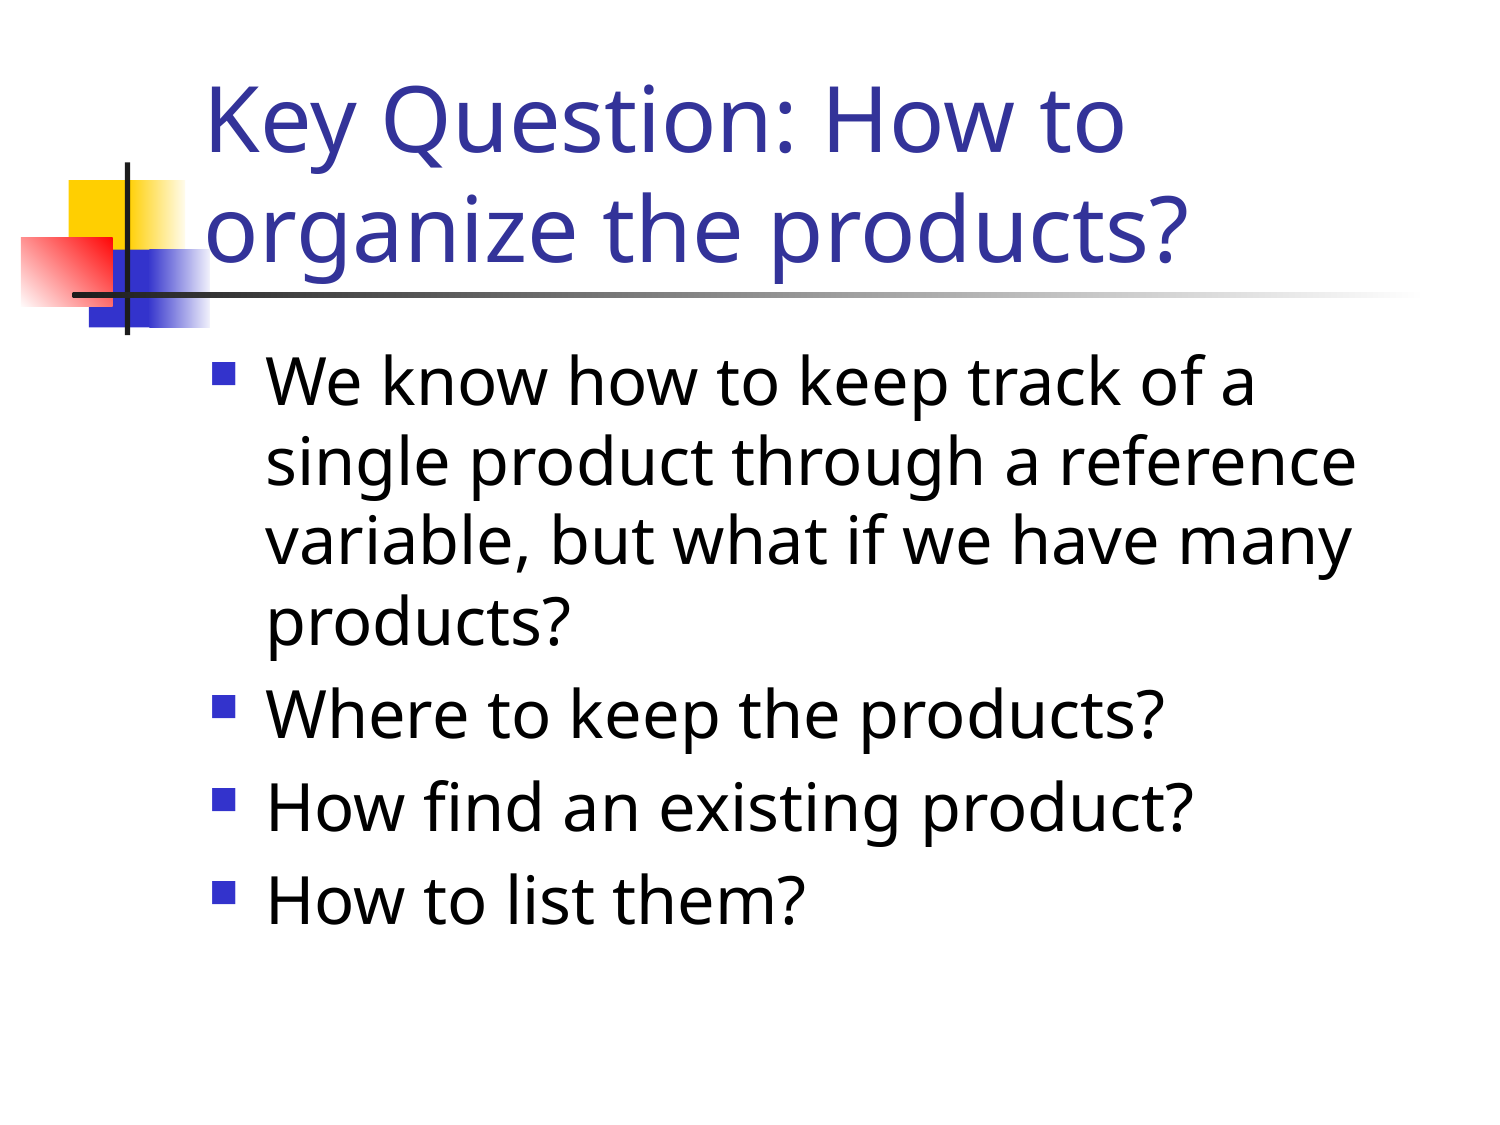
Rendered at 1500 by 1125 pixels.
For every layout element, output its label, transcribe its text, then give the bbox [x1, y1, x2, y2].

list We know how to keep track of a single product through a reference variable, but what if we have many products? Where to keep the products? How find an existing product? How to list them? [193, 330, 1470, 1007]
title Key Question: How to organize the products? [188, 101, 1468, 289]
